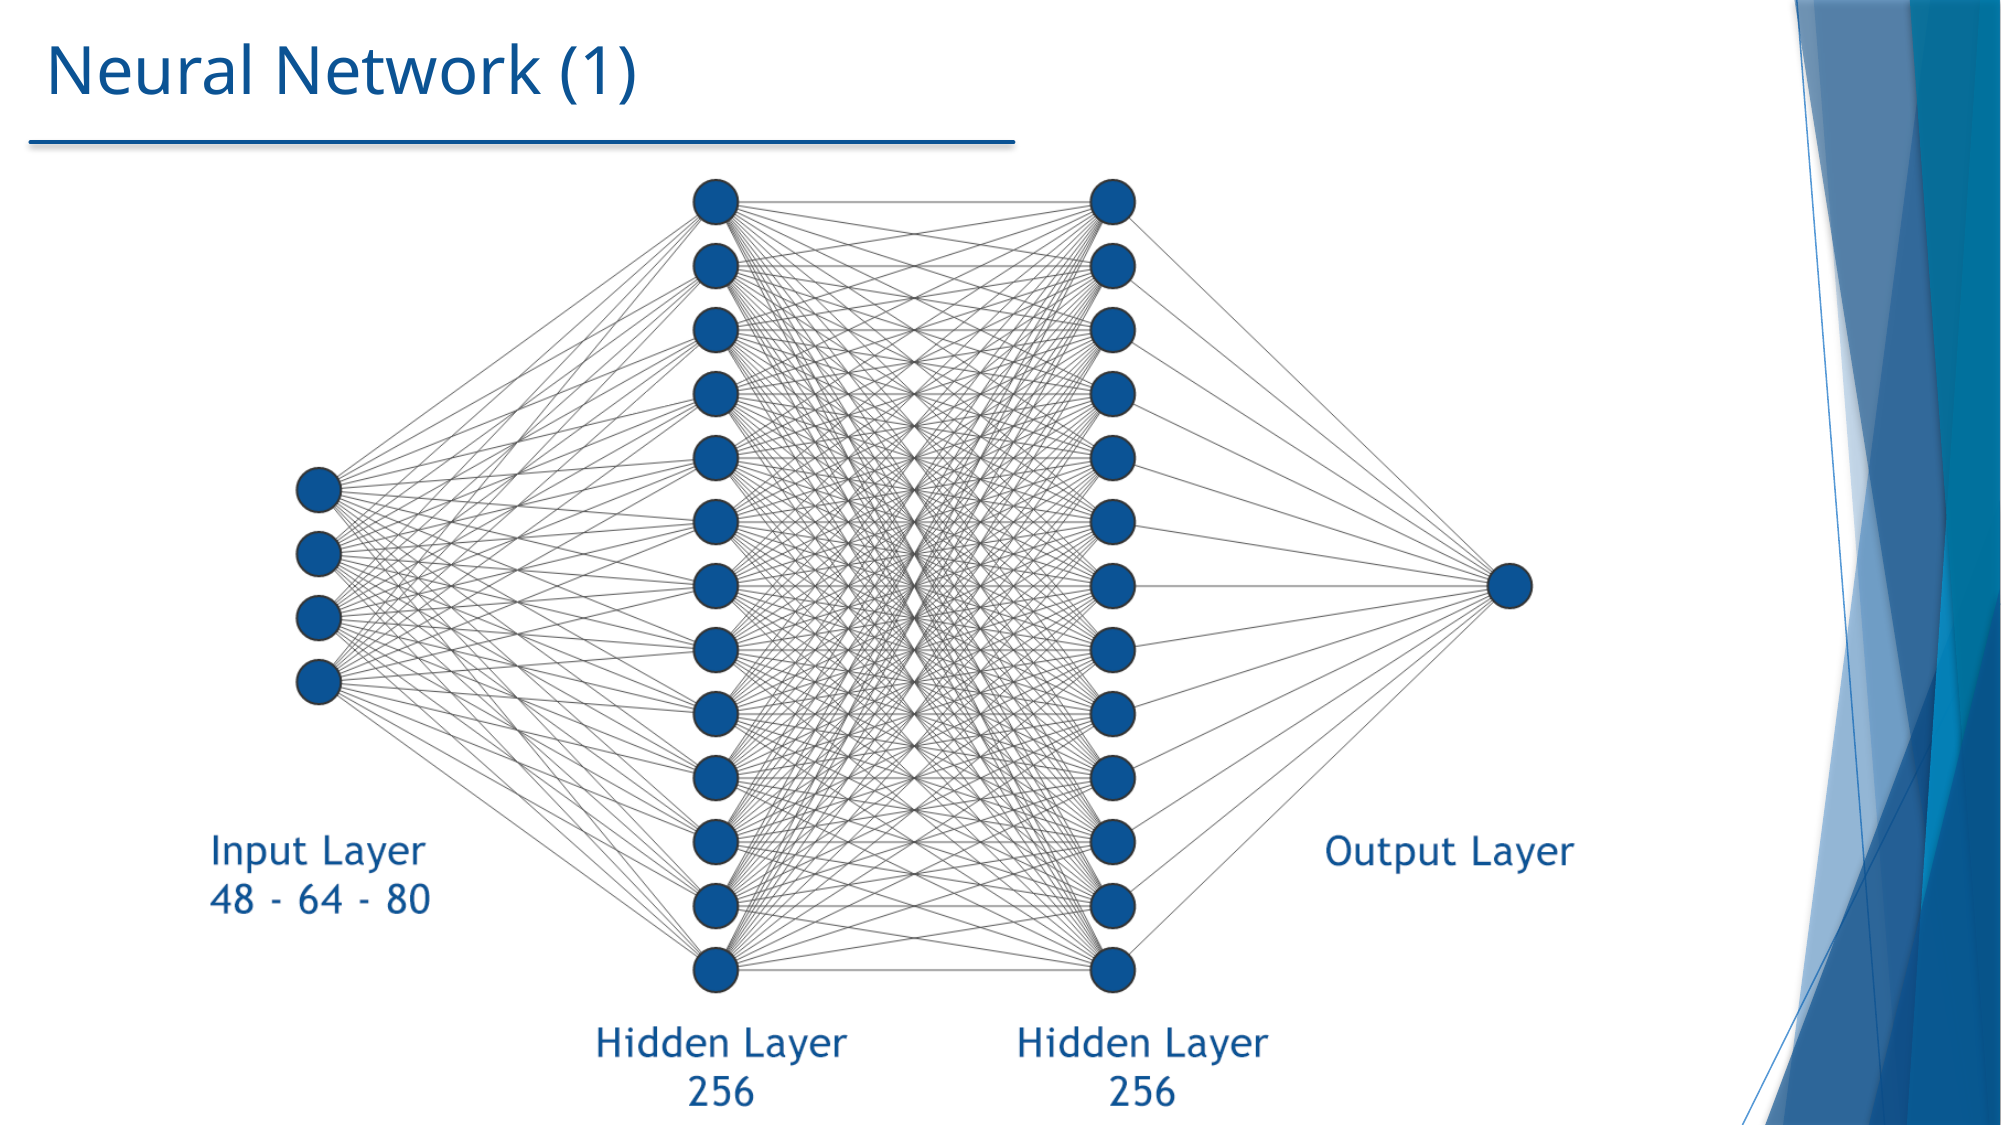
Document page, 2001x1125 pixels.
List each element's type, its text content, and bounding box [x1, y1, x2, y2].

picture [193, 158, 1590, 1118]
title Neural Network (1) [30, 20, 1164, 147]
